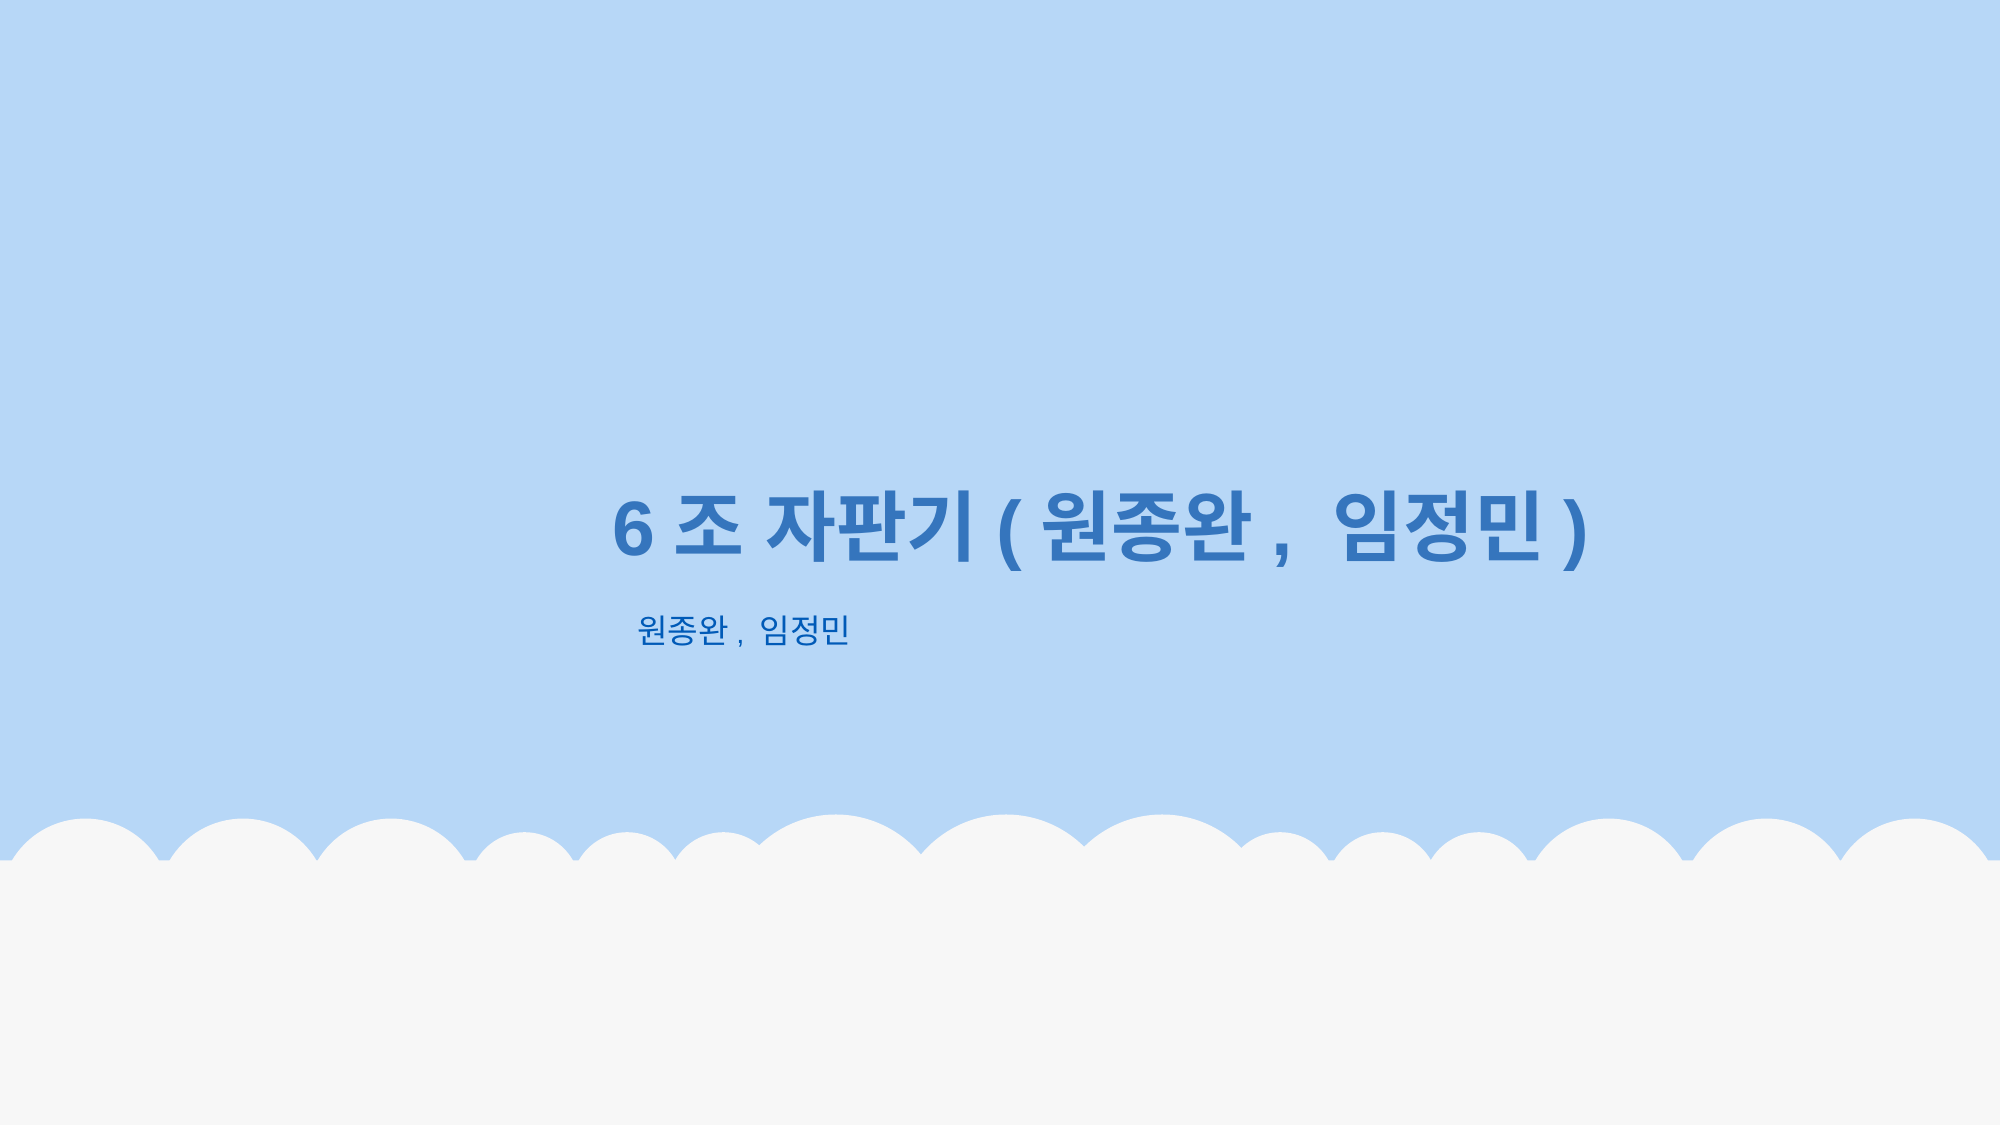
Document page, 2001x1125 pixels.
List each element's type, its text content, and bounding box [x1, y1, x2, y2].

text_box 원종완, 임정민 [622, 603, 1403, 659]
text_box 6조 자판기(원종완, 임정민) [597, 471, 1781, 579]
